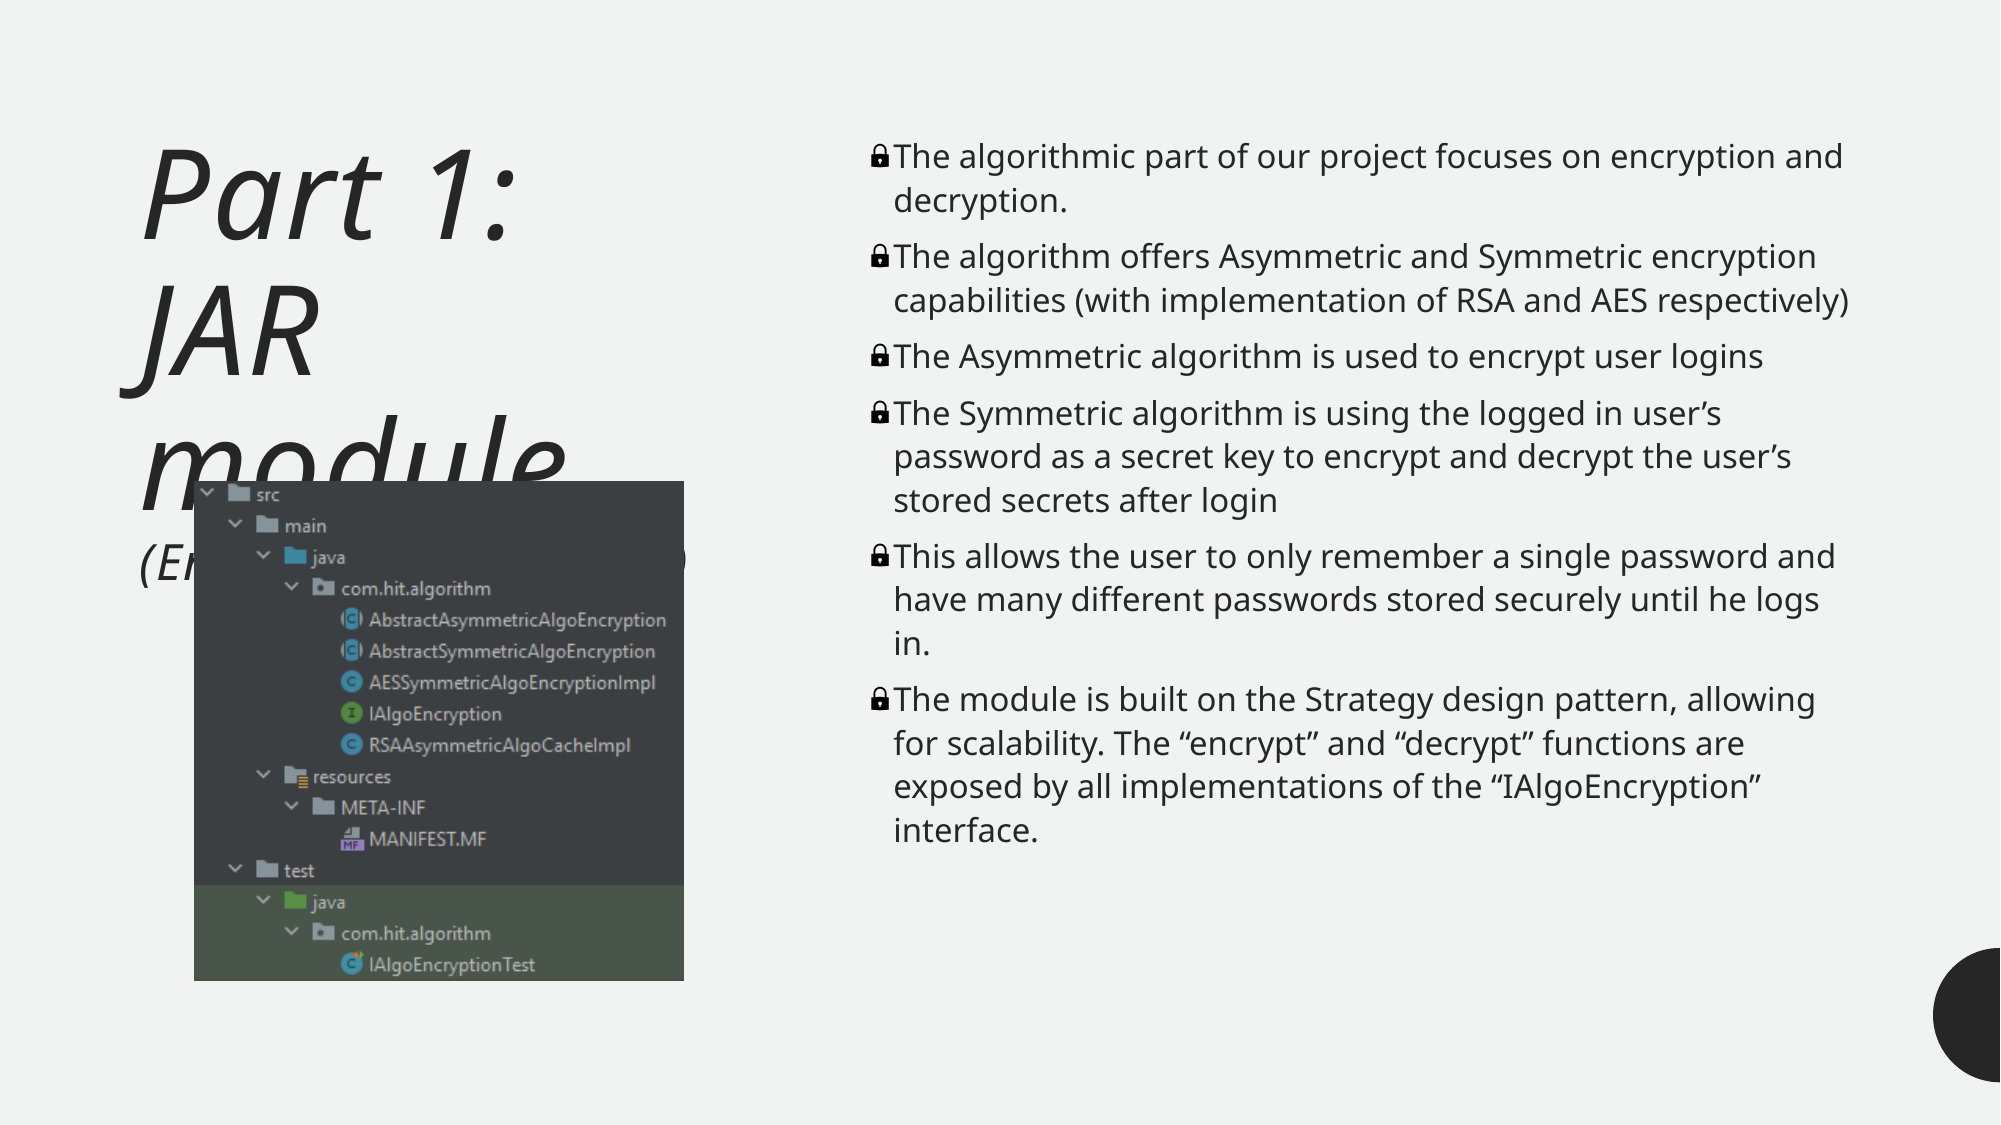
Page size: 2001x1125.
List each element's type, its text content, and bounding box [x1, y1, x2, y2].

picture [865, 397, 895, 427]
picture [865, 683, 895, 714]
title Part 1: JAR module (EncryptionModule.jar) [124, 124, 753, 905]
picture [865, 540, 895, 570]
list The algorithmic part of our project focuses on encryption and decryption. The algorithm offers Asymmetric and Symmetric encryption capabilities (with implementation of RSA and AES respectively) The Asymmetric algorithm is used to encrypt user logins The Symmetric algorithm is using the logged in user’s password as a secret key to encrypt and decrypt the user’s stored secrets after login This allows the user to only remember a single password and have many different passwords stored securely until he logs in. The module is built on the Strategy design pattern, allowing for scalability. The “encrypt” and “decrypt” functions are exposed by all implementations of the “IAlgoEncryption” interface. [850, 124, 1875, 905]
picture [865, 340, 895, 370]
picture [194, 481, 684, 981]
picture [865, 140, 895, 171]
picture [865, 240, 895, 271]
